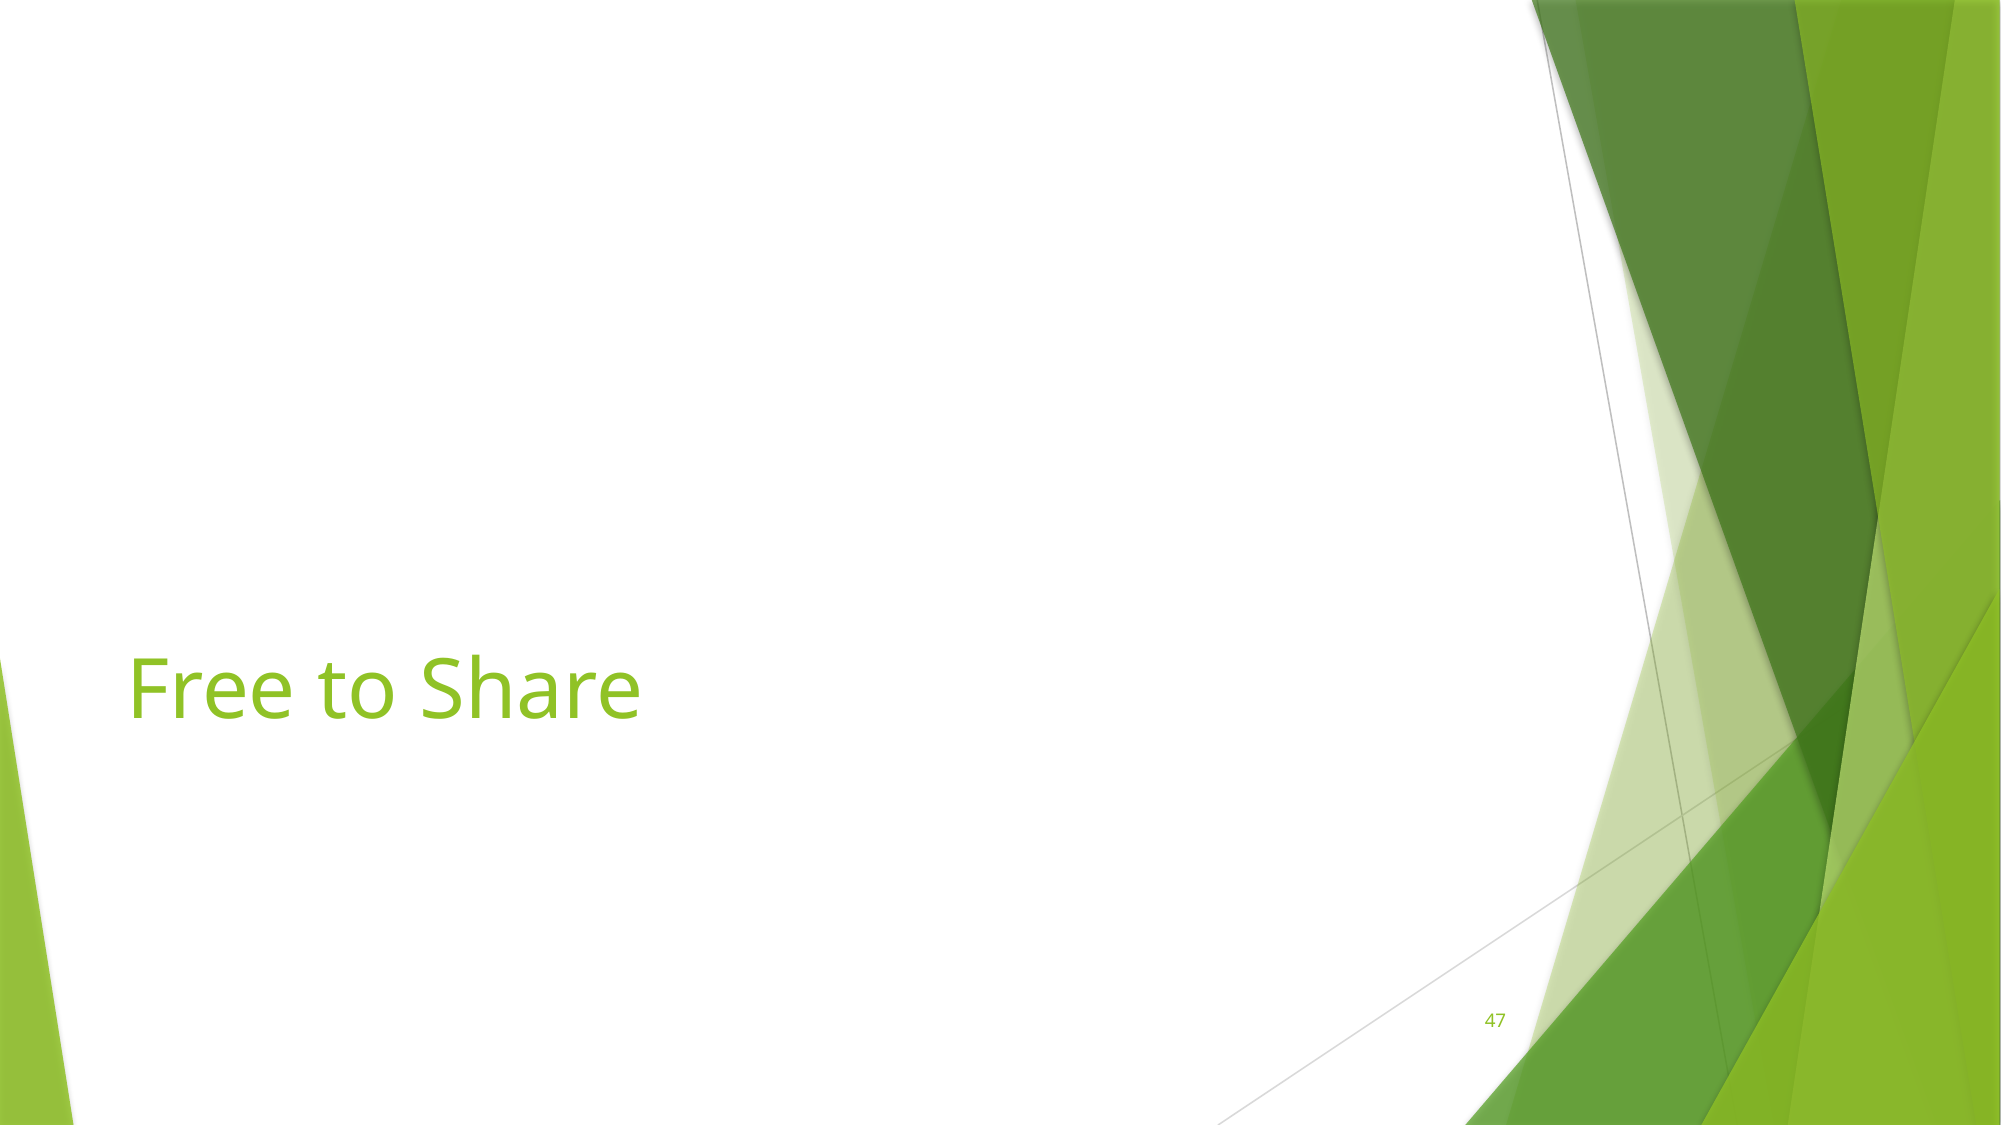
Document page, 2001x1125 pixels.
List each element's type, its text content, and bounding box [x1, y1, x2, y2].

slide_number 47 [1409, 991, 1522, 1051]
title Free to Share [111, 443, 1522, 743]
